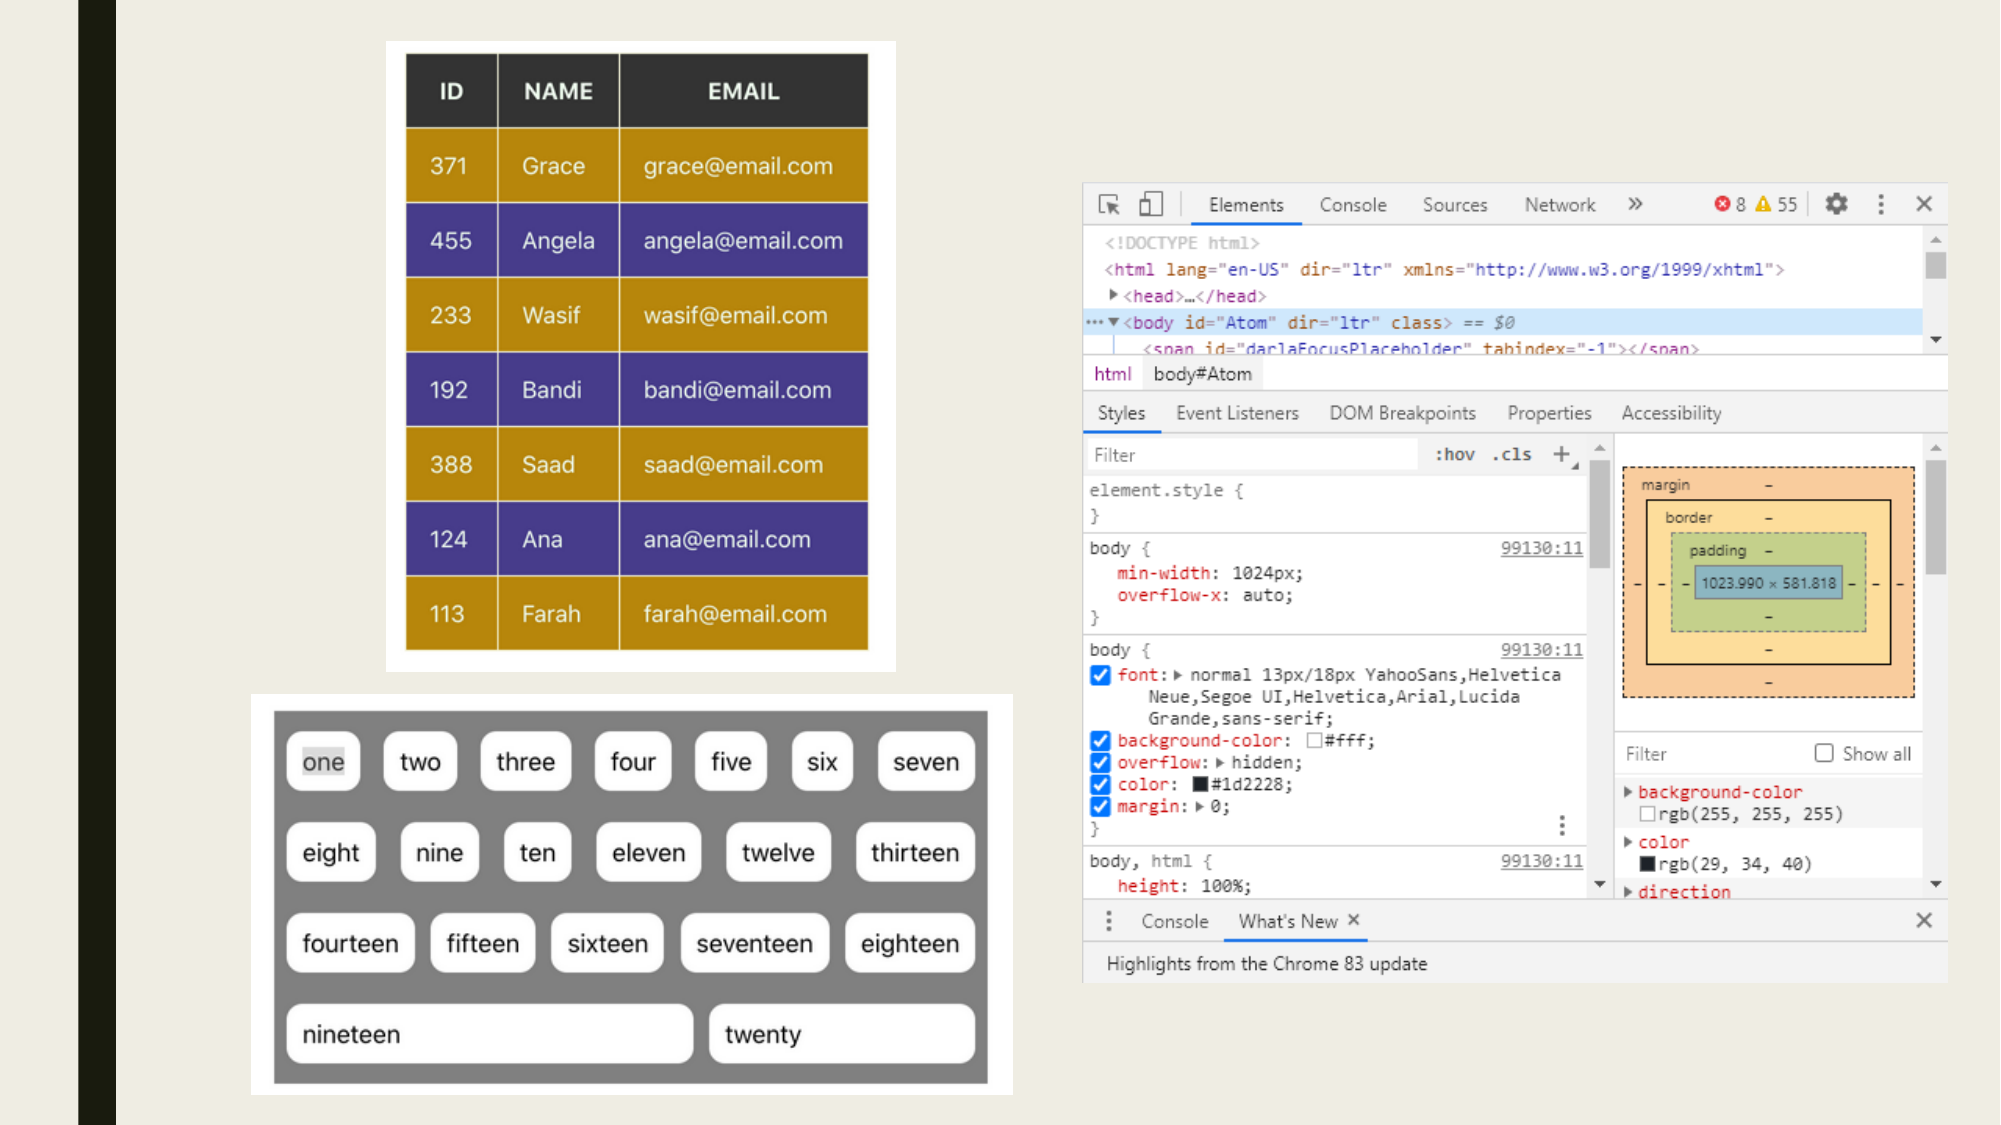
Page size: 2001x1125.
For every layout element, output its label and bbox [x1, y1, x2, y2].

picture [1081, 182, 1948, 983]
picture [251, 694, 1013, 1095]
picture [386, 40, 896, 672]
